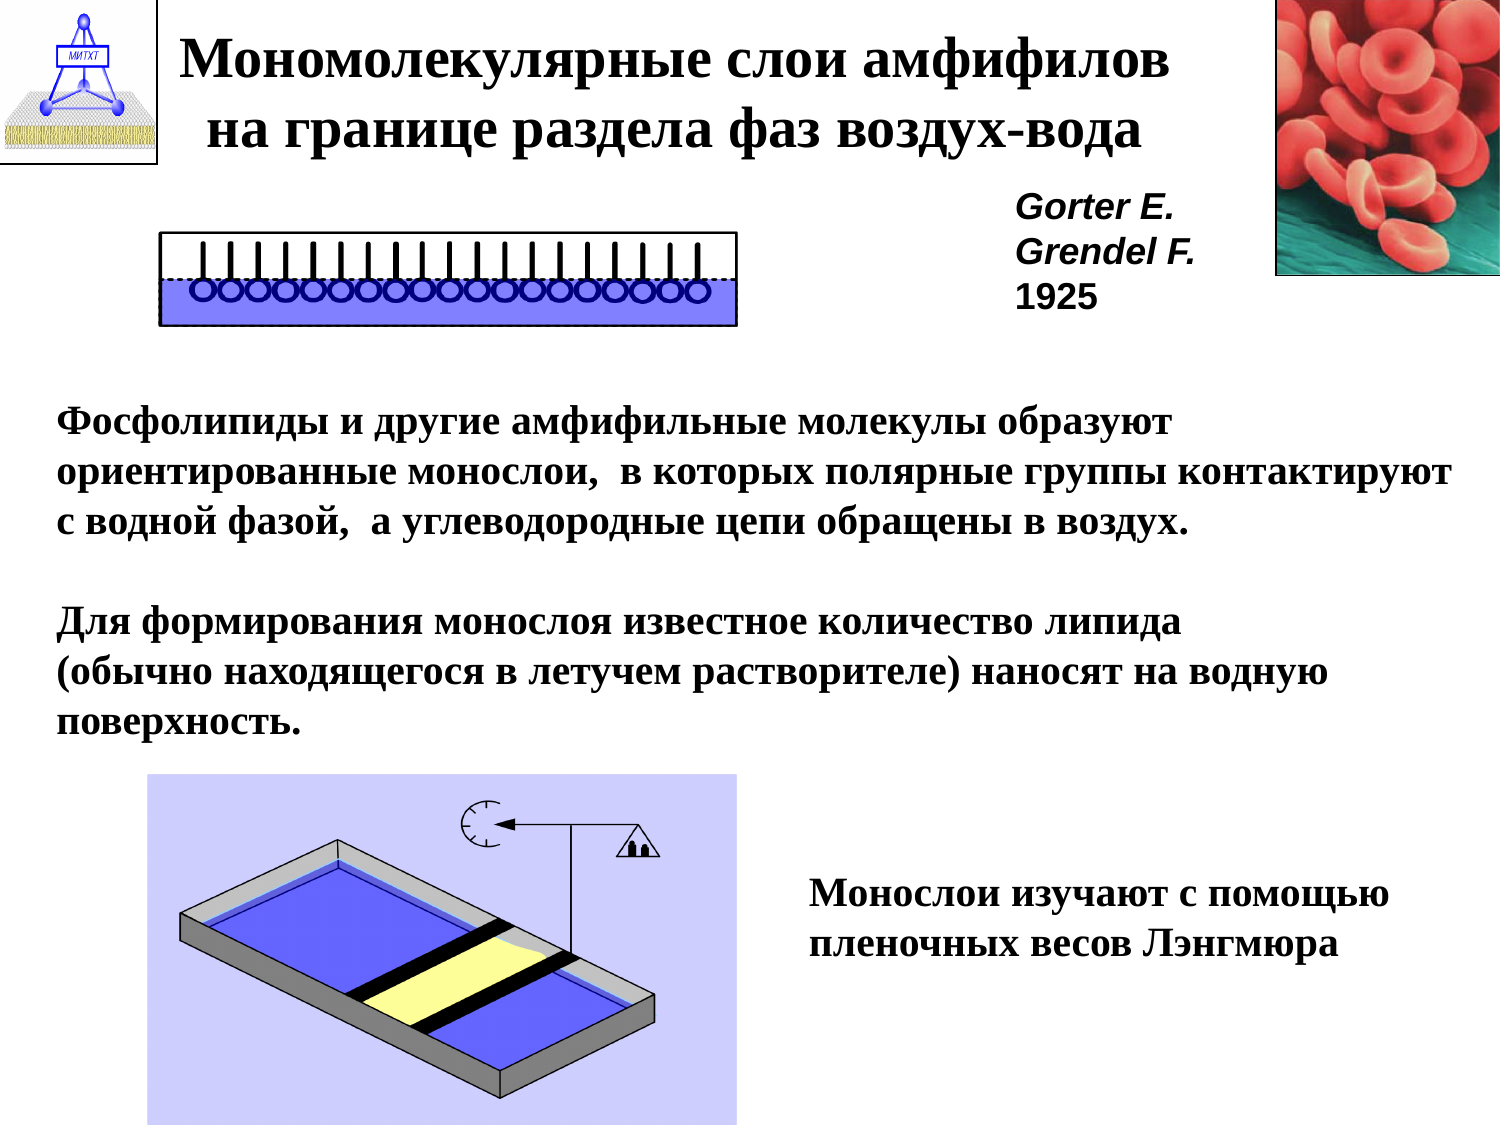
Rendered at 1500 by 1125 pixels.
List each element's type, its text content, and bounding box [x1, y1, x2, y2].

picture [147, 774, 737, 1125]
text_box Gorter E. Grendel F. 1925 [999, 174, 1255, 325]
title Мономолекулярные слои амфифилов на границе раздела фаз воздух-вода [137, 0, 1213, 188]
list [0, 0, 157, 164]
picture [1276, 0, 1500, 276]
text_box Фосфолипиды и другие амфифильные молекулы образуют ориентированные монослои, в которых полярные группы контактируют с водной фазой, а углеводородные цепи обращены в воздух. Для формирования монослоя известное количество липида (обычно находящегося в летучем растворителе) наносят на водную поверхность. [41, 384, 1500, 750]
text_box Монослои изучают с помощью пленочных весов Лэнгмюра [793, 857, 1418, 1023]
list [158, 231, 738, 327]
